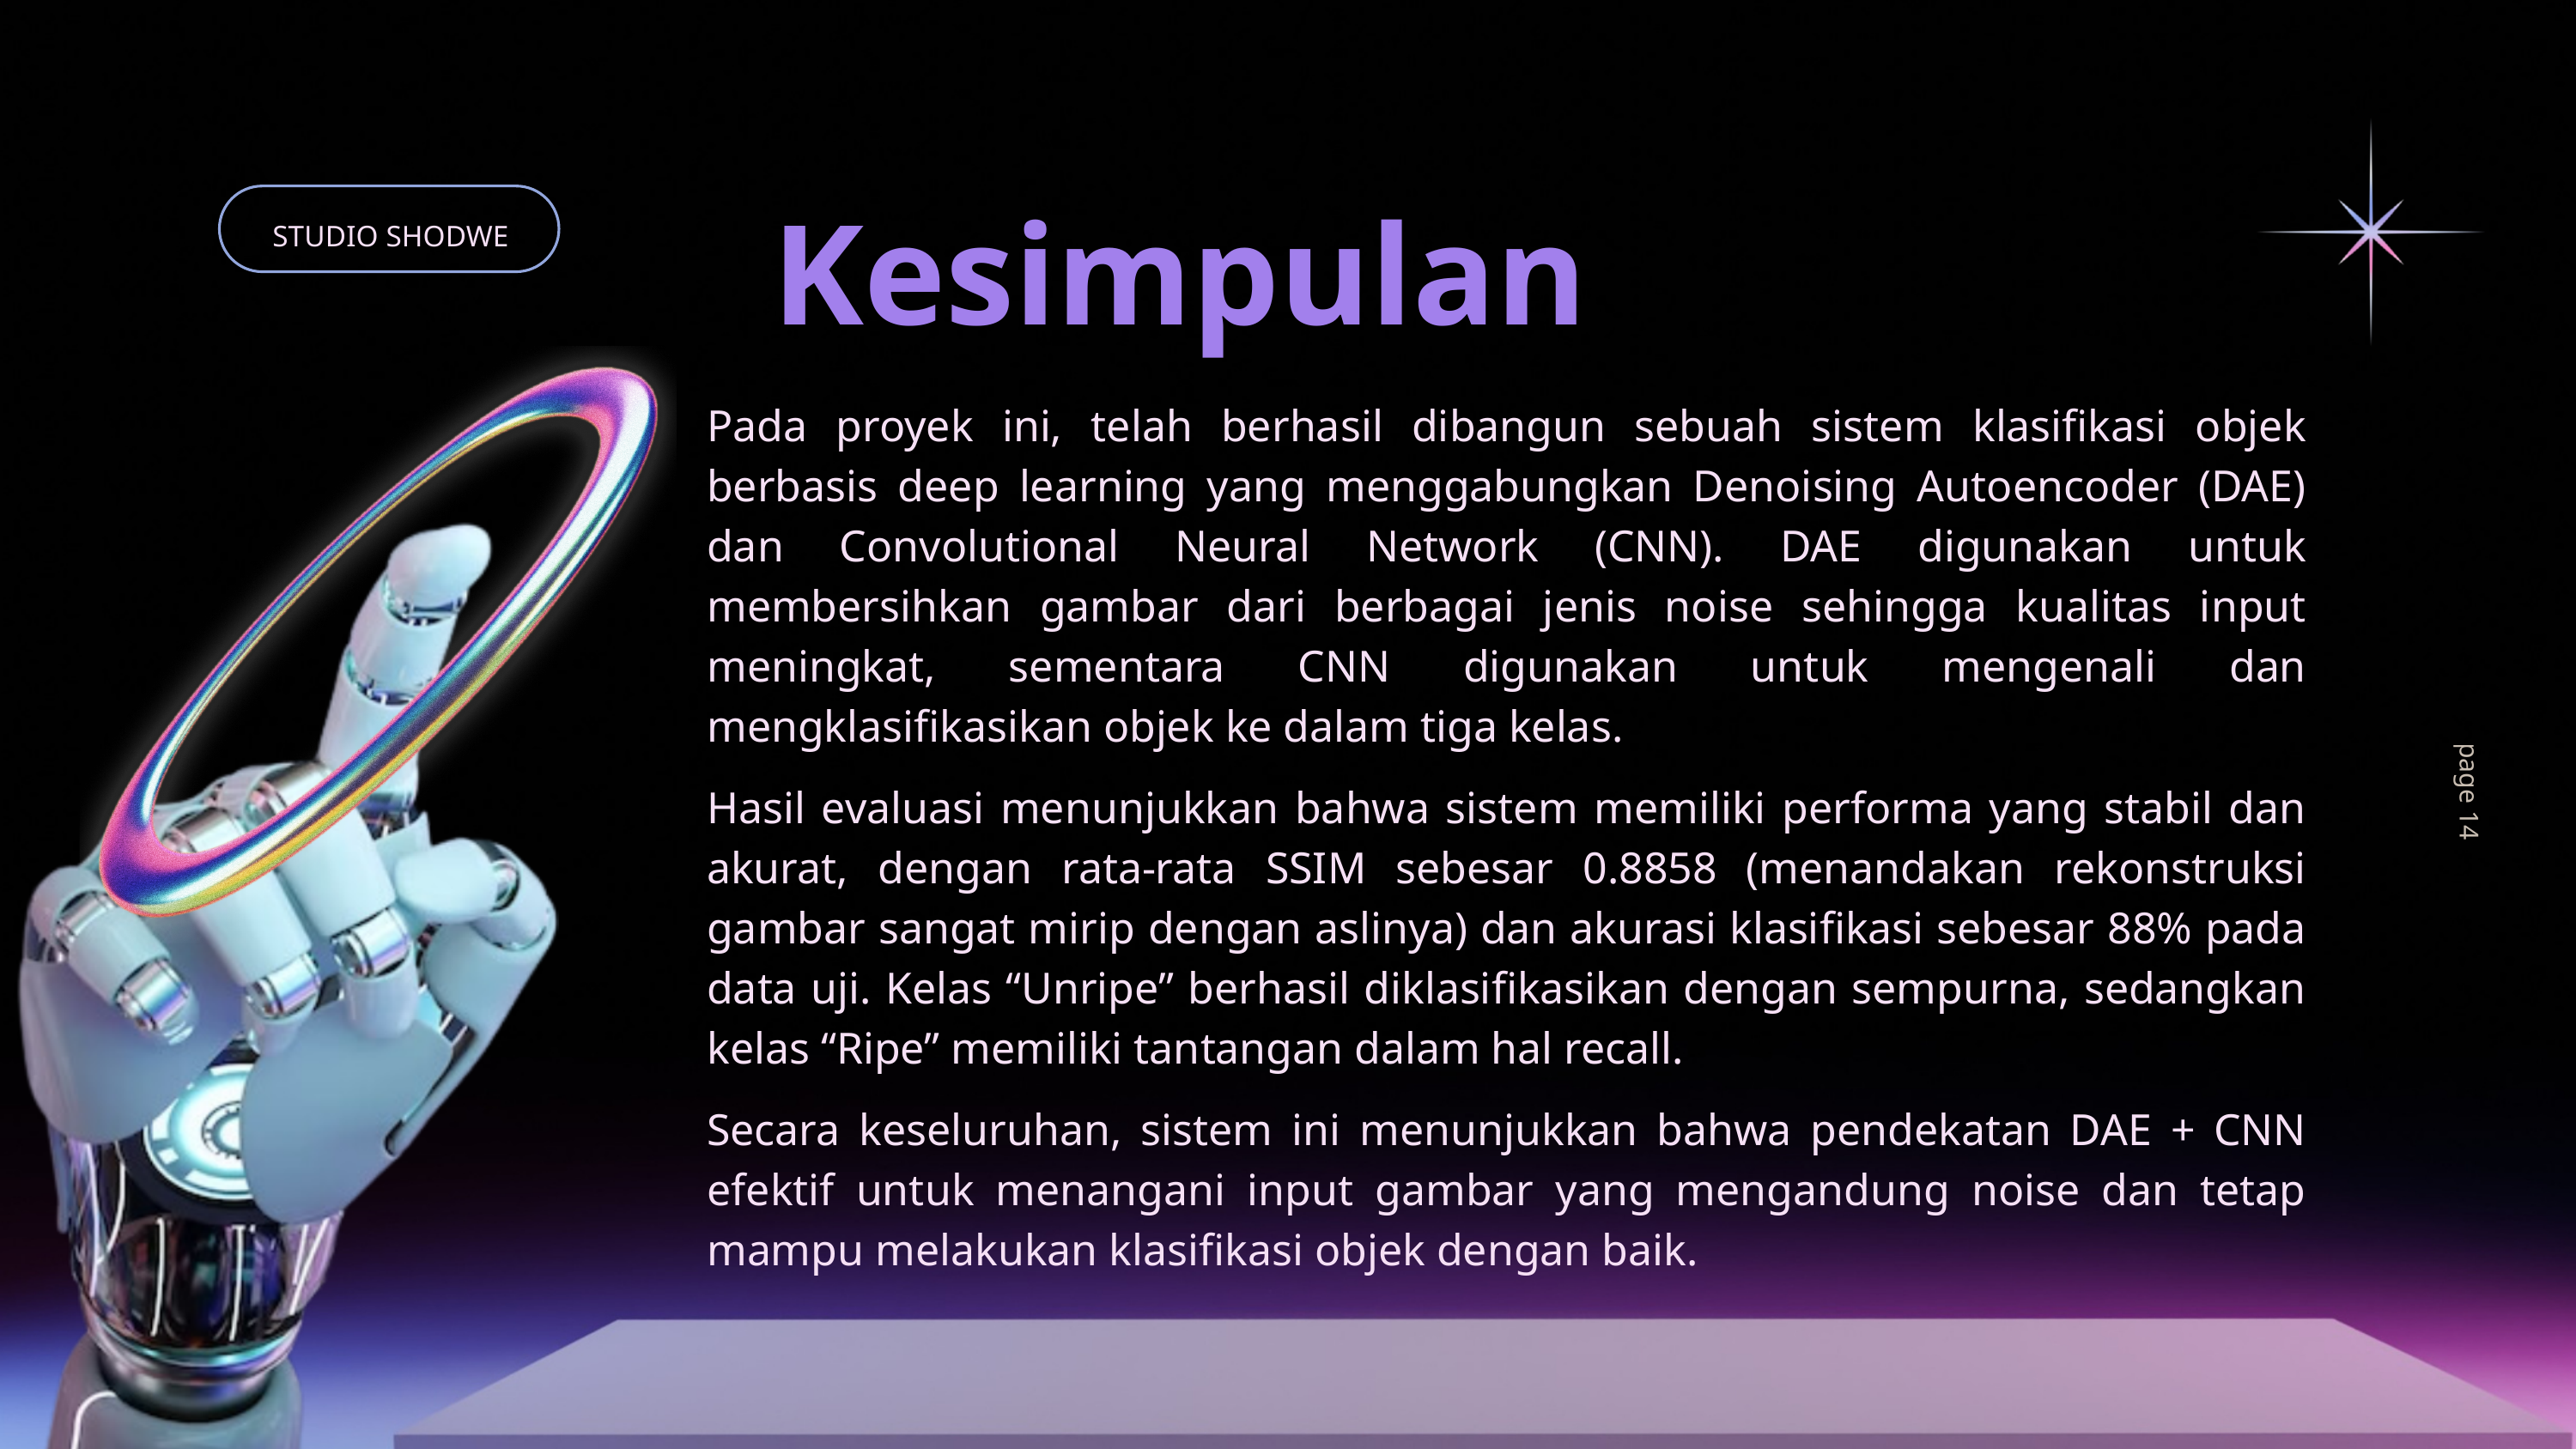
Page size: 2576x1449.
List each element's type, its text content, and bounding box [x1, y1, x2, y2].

text_box Kesimpulan [772, 159, 1752, 353]
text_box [219, 185, 560, 272]
text_box [0, 0, 2576, 1449]
text_box page 14 [2454, 701, 2491, 882]
text_box [2256, 117, 2486, 347]
text_box Pada proyek ini, telah berhasil dibangun sebuah sistem klasifikasi objek berbasis deep learning yang menggabungkan Denoising Autoencoder (DAE) dan Convolutional Neural Network (CNN). DAE digunakan untuk membersihkan gambar dari berbagai jenis noise sehingga kualitas input meningkat, sementara CNN digunakan untuk mengenali dan mengklasifikasikan objek ke dalam tiga kelas. Hasil evaluasi menunjukkan bahwa sistem memiliki performa yang stabil dan akurat, dengan rata-rata SSIM sebesar 0.8858 (menandakan rekonstruksi gambar sangat mirip dengan aslinya) dan akurasi klasifikasi sebesar 88% pada data uji. Kelas “Unripe” berhasil diklasifikasikan dengan sempurna, sedangkan kelas “Ripe” memiliki tantangan dalam hal recall. Secara keseluruhan, sistem ini menunjukkan bahwa pendekatan DAE + CNN efektif untuk menangani input gambar yang mengandung noise dan tetap mampu melakukan klasifikasi objek dengan baik. [707, 390, 2307, 1335]
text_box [0, 346, 677, 1449]
